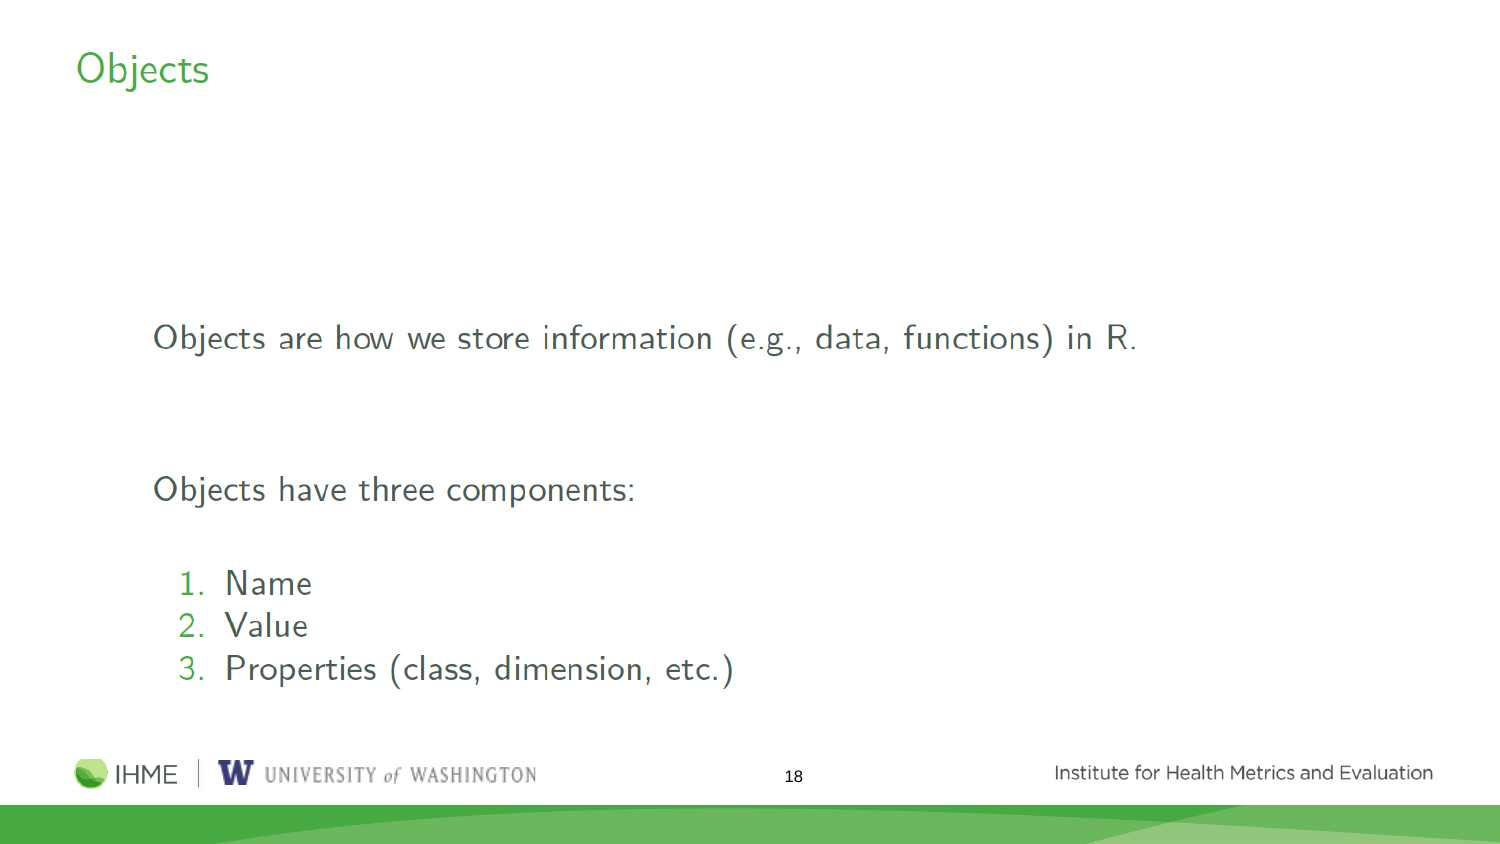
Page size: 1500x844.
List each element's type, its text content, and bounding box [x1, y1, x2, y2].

picture [59, 27, 1437, 789]
picture [0, 805, 1500, 844]
slide_number 18 [768, 767, 820, 794]
